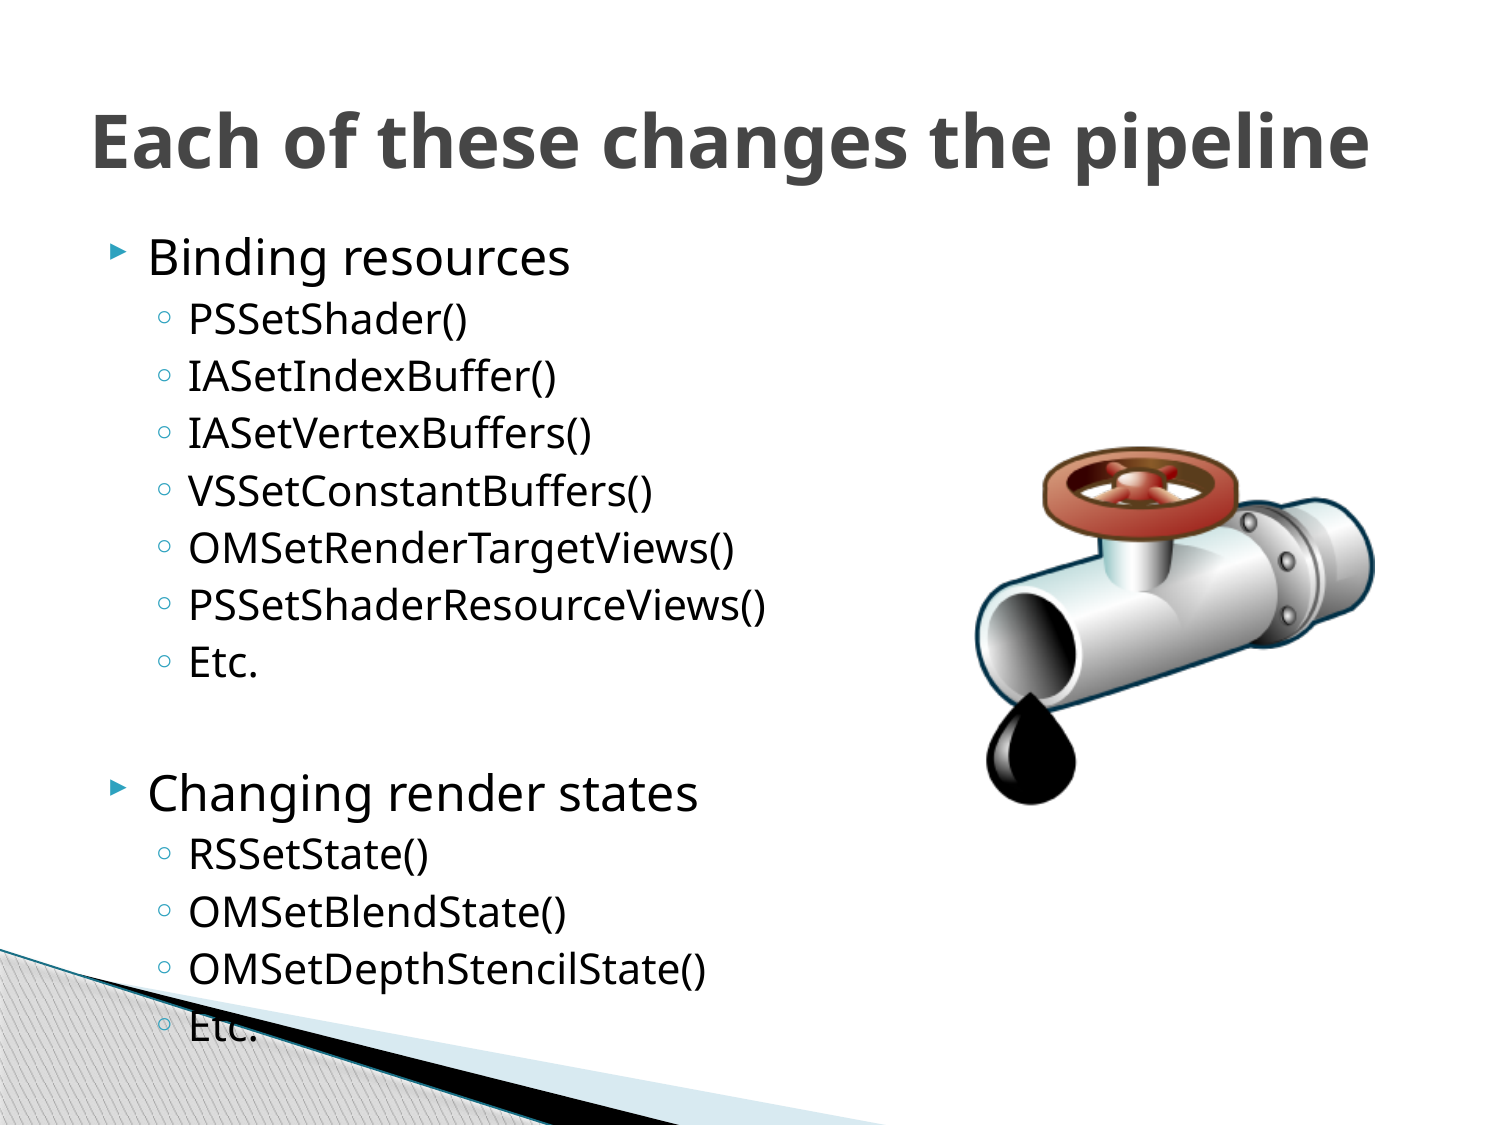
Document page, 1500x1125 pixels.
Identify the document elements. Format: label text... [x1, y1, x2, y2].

title Each of these changes the pipeline [75, 45, 1425, 233]
picture [974, 425, 1375, 826]
list Binding resources PSSetShader() IASetIndexBuffer() IASetVertexBuffers() VSSetConstantBuffers() OMSetRenderTargetViews() PSSetShaderResourceViews() Etc. Changing render states RSSetState() OMSetBlendState() OMSetDepthStencilState() Etc. [75, 233, 1425, 1058]
